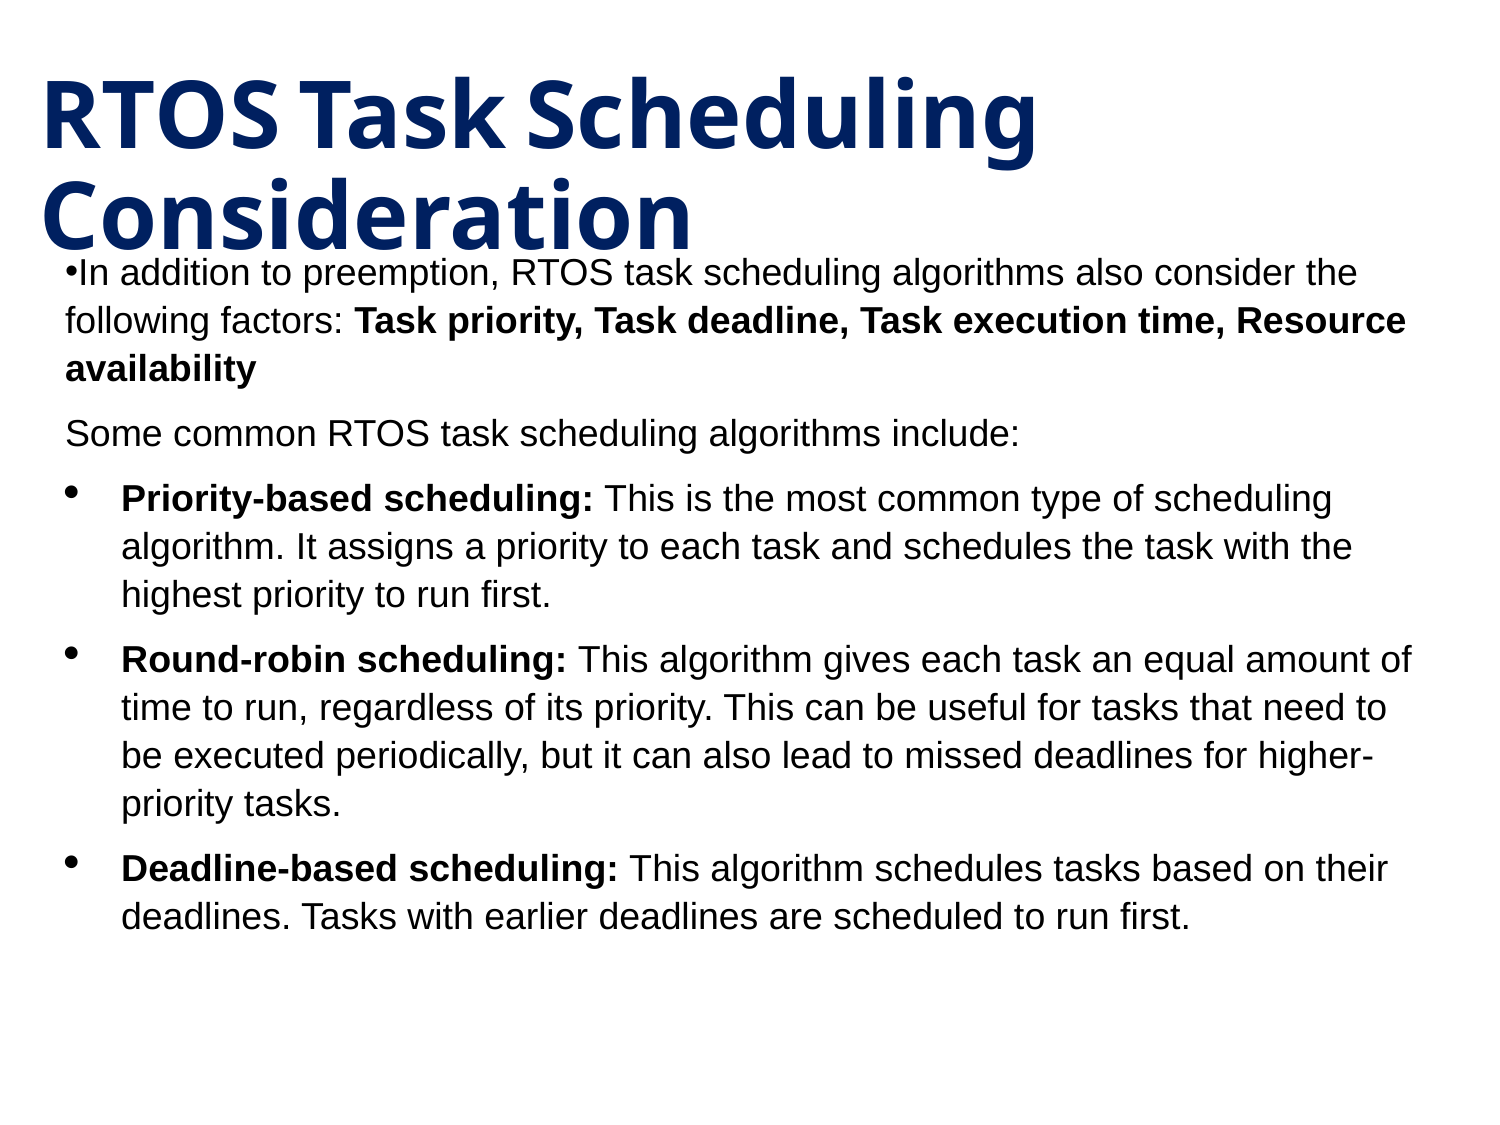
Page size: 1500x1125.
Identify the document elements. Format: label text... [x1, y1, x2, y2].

list In addition to preemption, RTOS task scheduling algorithms also consider the following factors: Task priority, Task deadline, Task execution time, Resource availability Some common RTOS task scheduling algorithms include: Priority-based scheduling: This is the most common type of scheduling algorithm. It assigns a priority to each task and schedules the task with the highest priority to run first. Round-robin scheduling: This algorithm gives each task an equal amount of time to run, regardless of its priority. This can be useful for tasks that need to be executed periodically, but it can also lead to missed deadlines for higher-priority tasks. Deadline-based scheduling: This algorithm schedules tasks based on their deadlines. Tasks with earlier deadlines are scheduled to run first. [50, 237, 1450, 1066]
title RTOS Task Scheduling Consideration [24, 59, 1397, 278]
